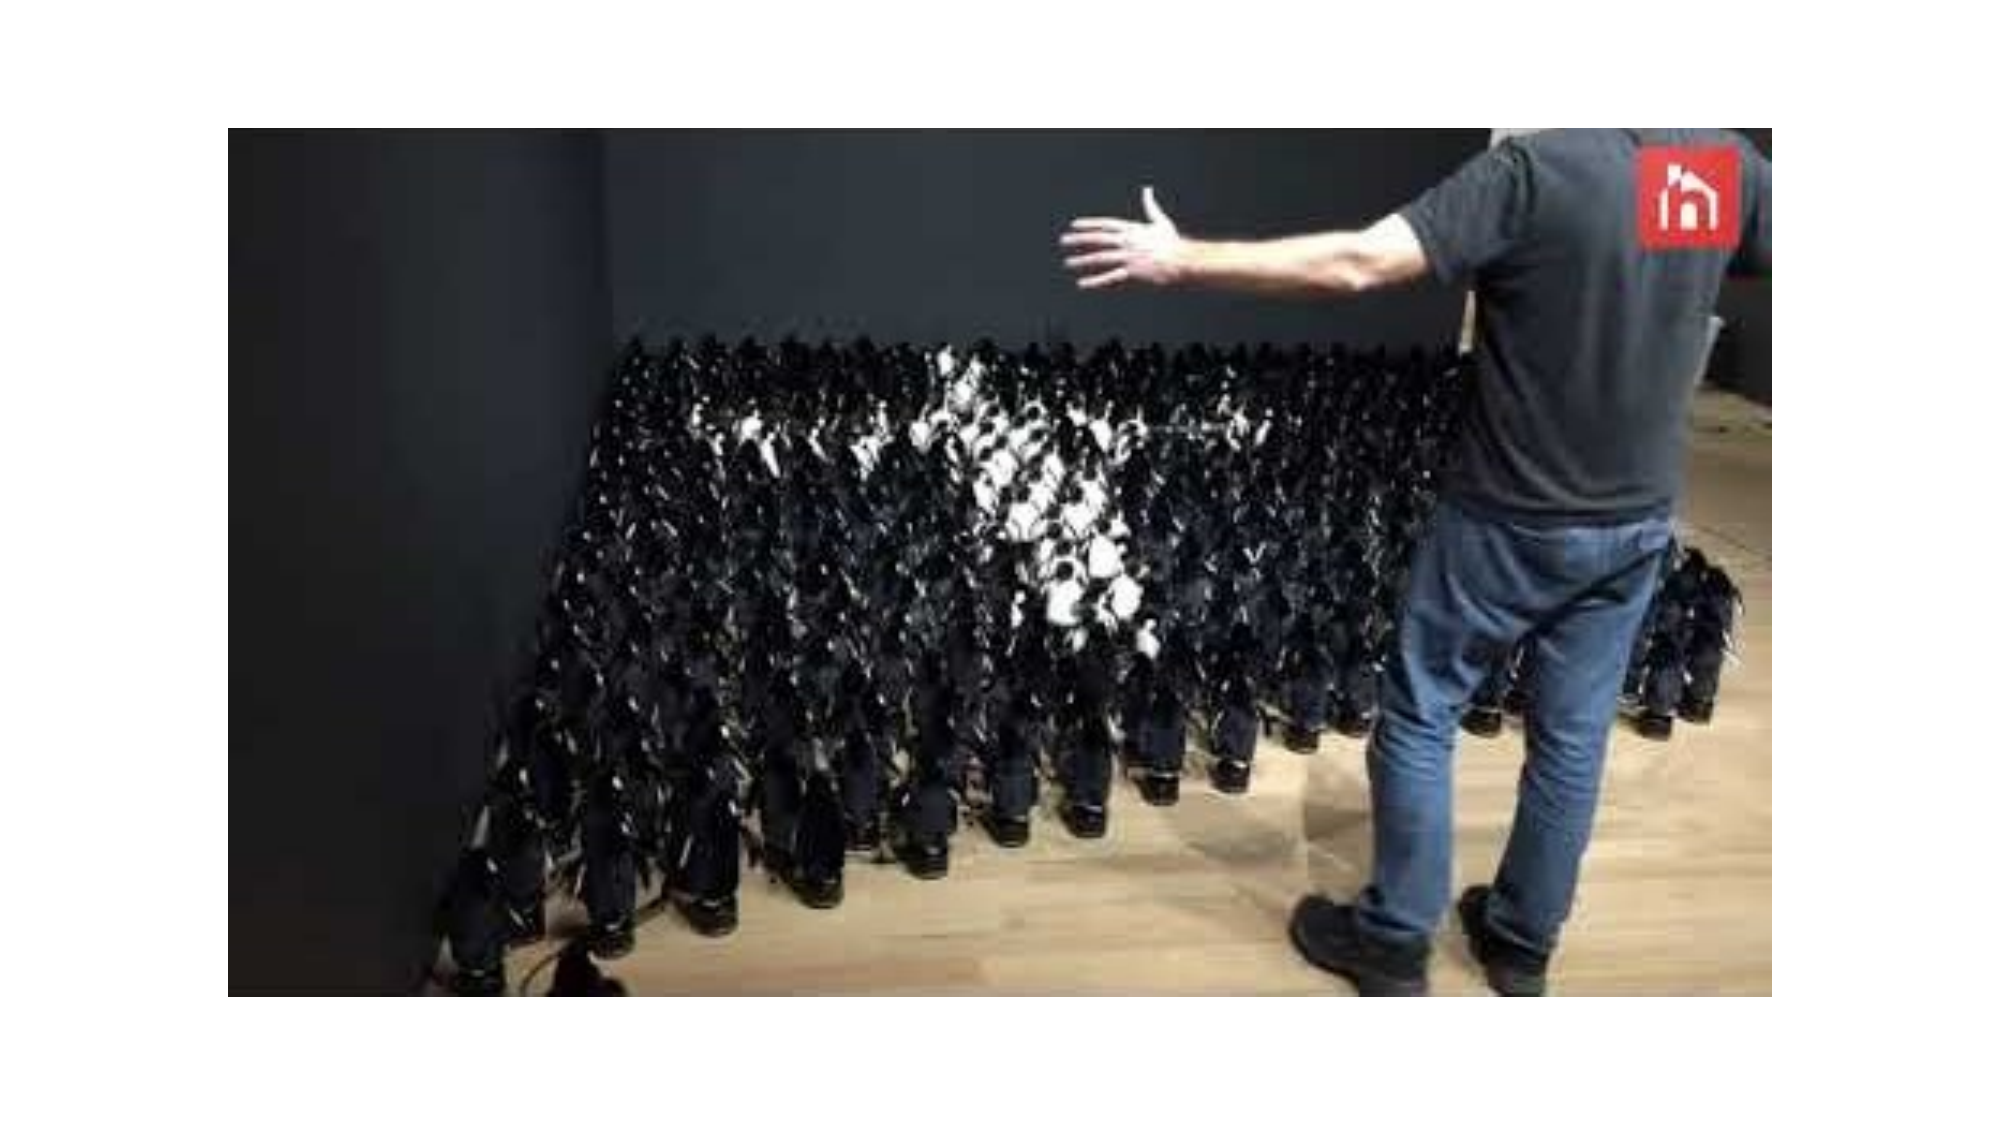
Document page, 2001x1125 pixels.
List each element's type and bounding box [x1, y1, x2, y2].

text_box [227, 127, 1773, 997]
